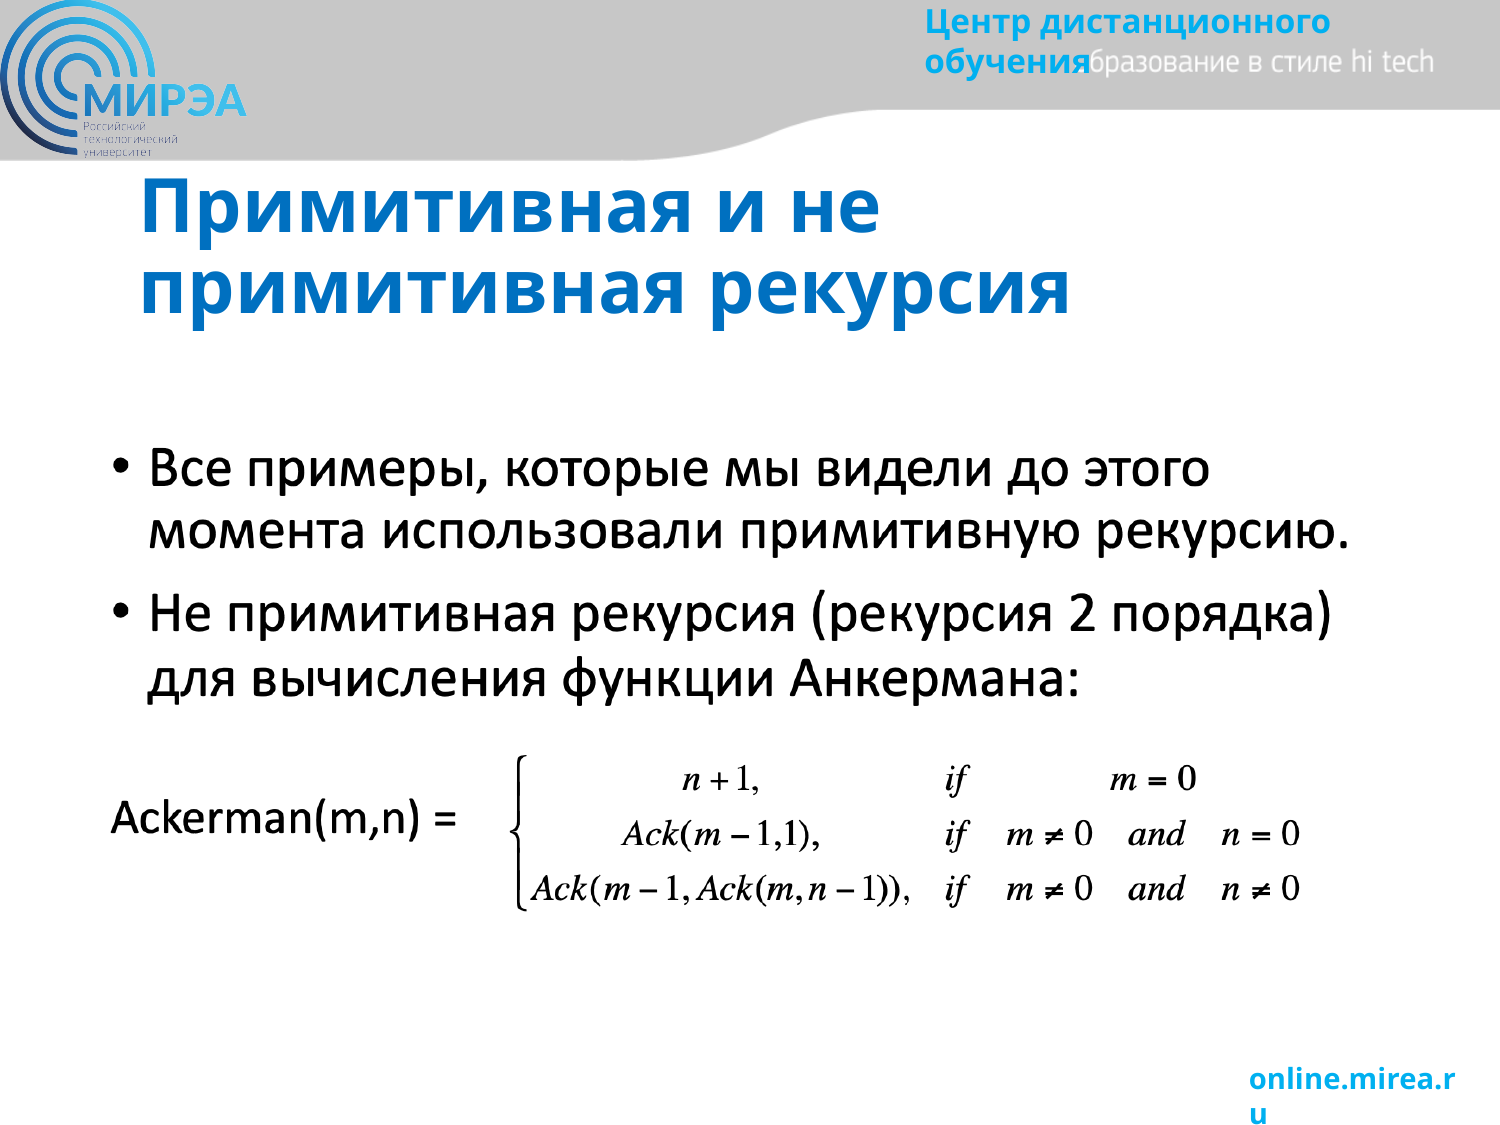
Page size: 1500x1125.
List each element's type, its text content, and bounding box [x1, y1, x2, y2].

picture [0, 0, 247, 159]
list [103, 416, 1397, 1011]
title Примитивная и не примитивная рекурсия [123, 160, 1376, 416]
